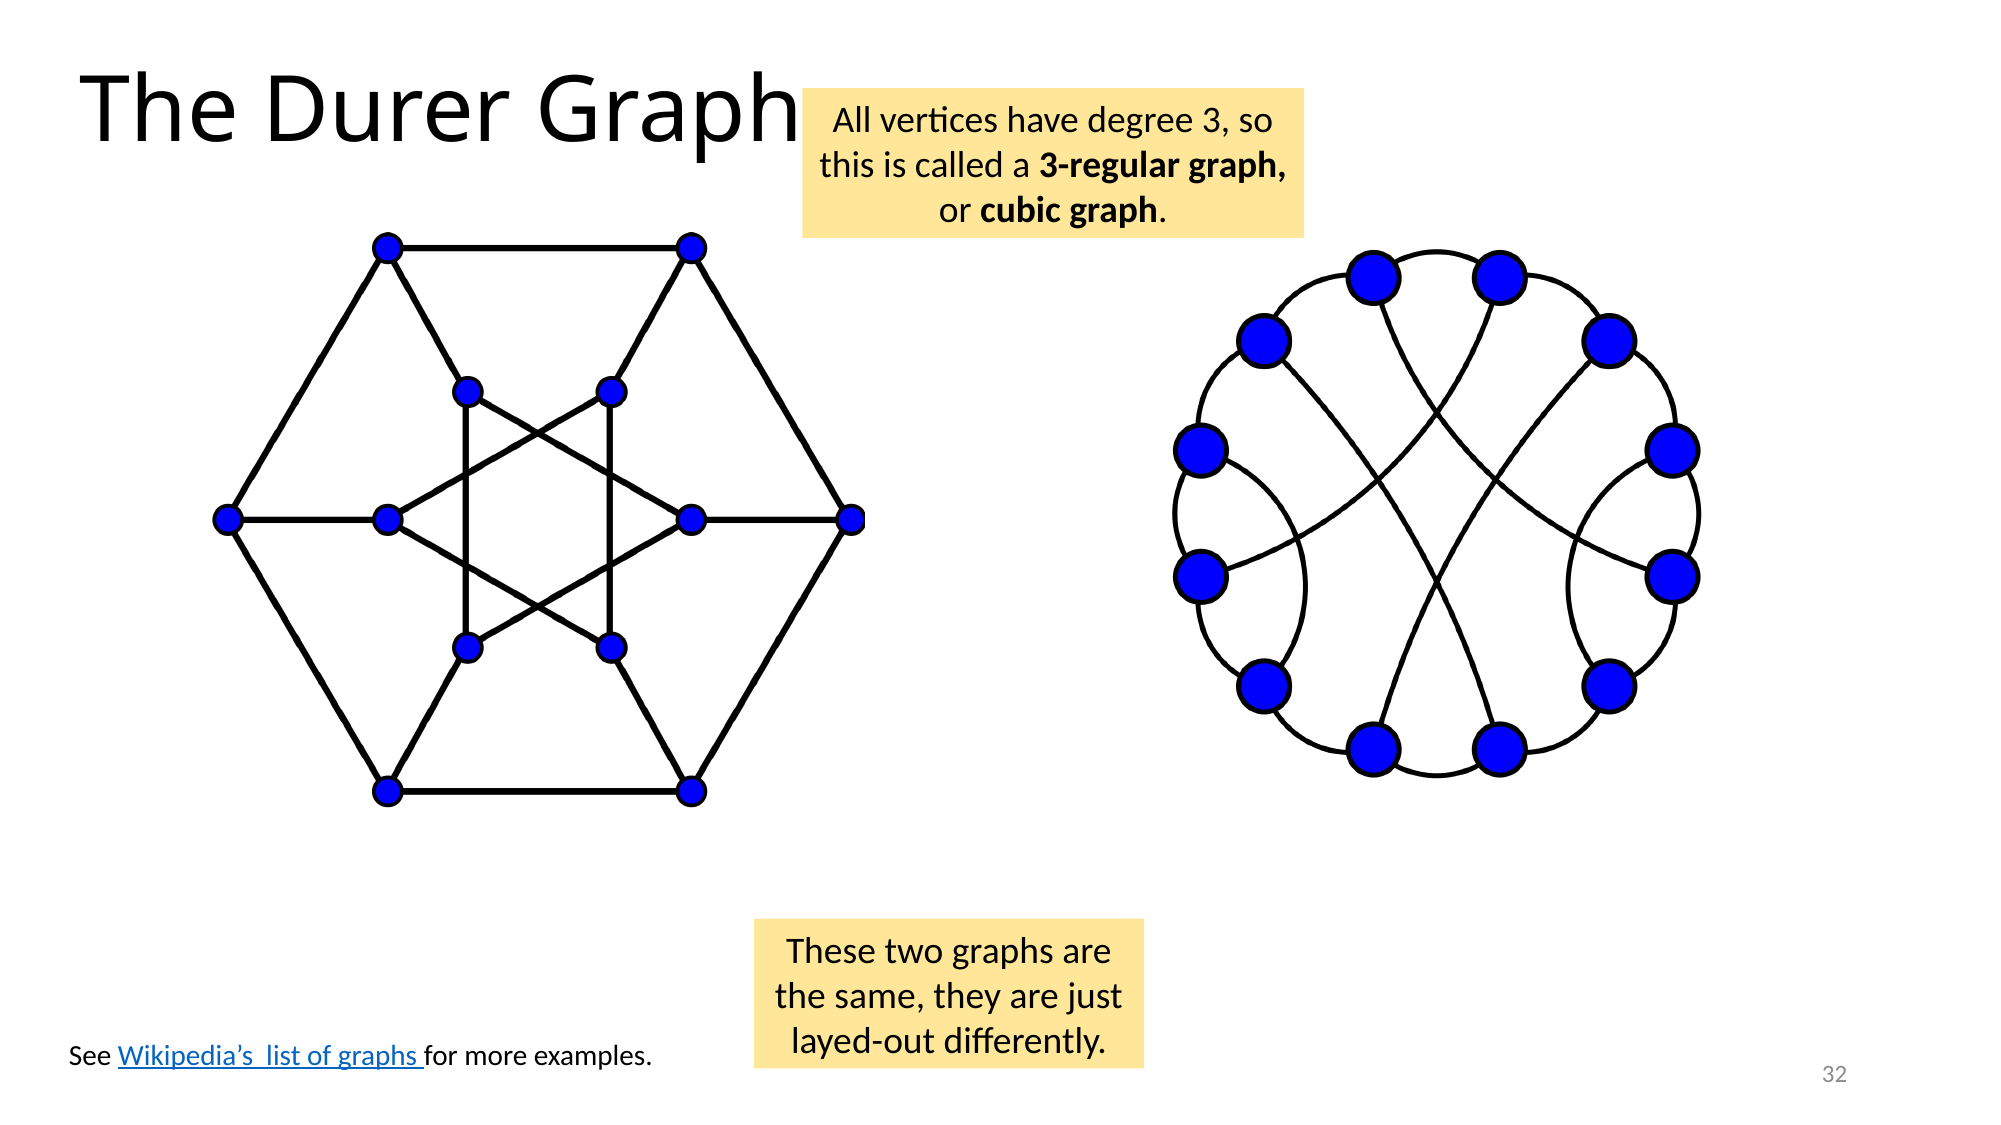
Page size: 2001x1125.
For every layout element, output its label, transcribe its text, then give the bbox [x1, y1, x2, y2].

slide_number 32 [1412, 1042, 1863, 1103]
picture [1135, 212, 1733, 810]
title The Durer Graph [64, 45, 1073, 179]
text_box See Wikipedia’s list of graphs for more examples. [54, 1028, 676, 1079]
picture [210, 232, 865, 811]
text_box All vertices have degree 3, so this is called a 3-regular graph, or cubic graph. [802, 88, 1305, 238]
text_box These two graphs are the same, they are just layed-out differently. [754, 918, 1145, 1069]
